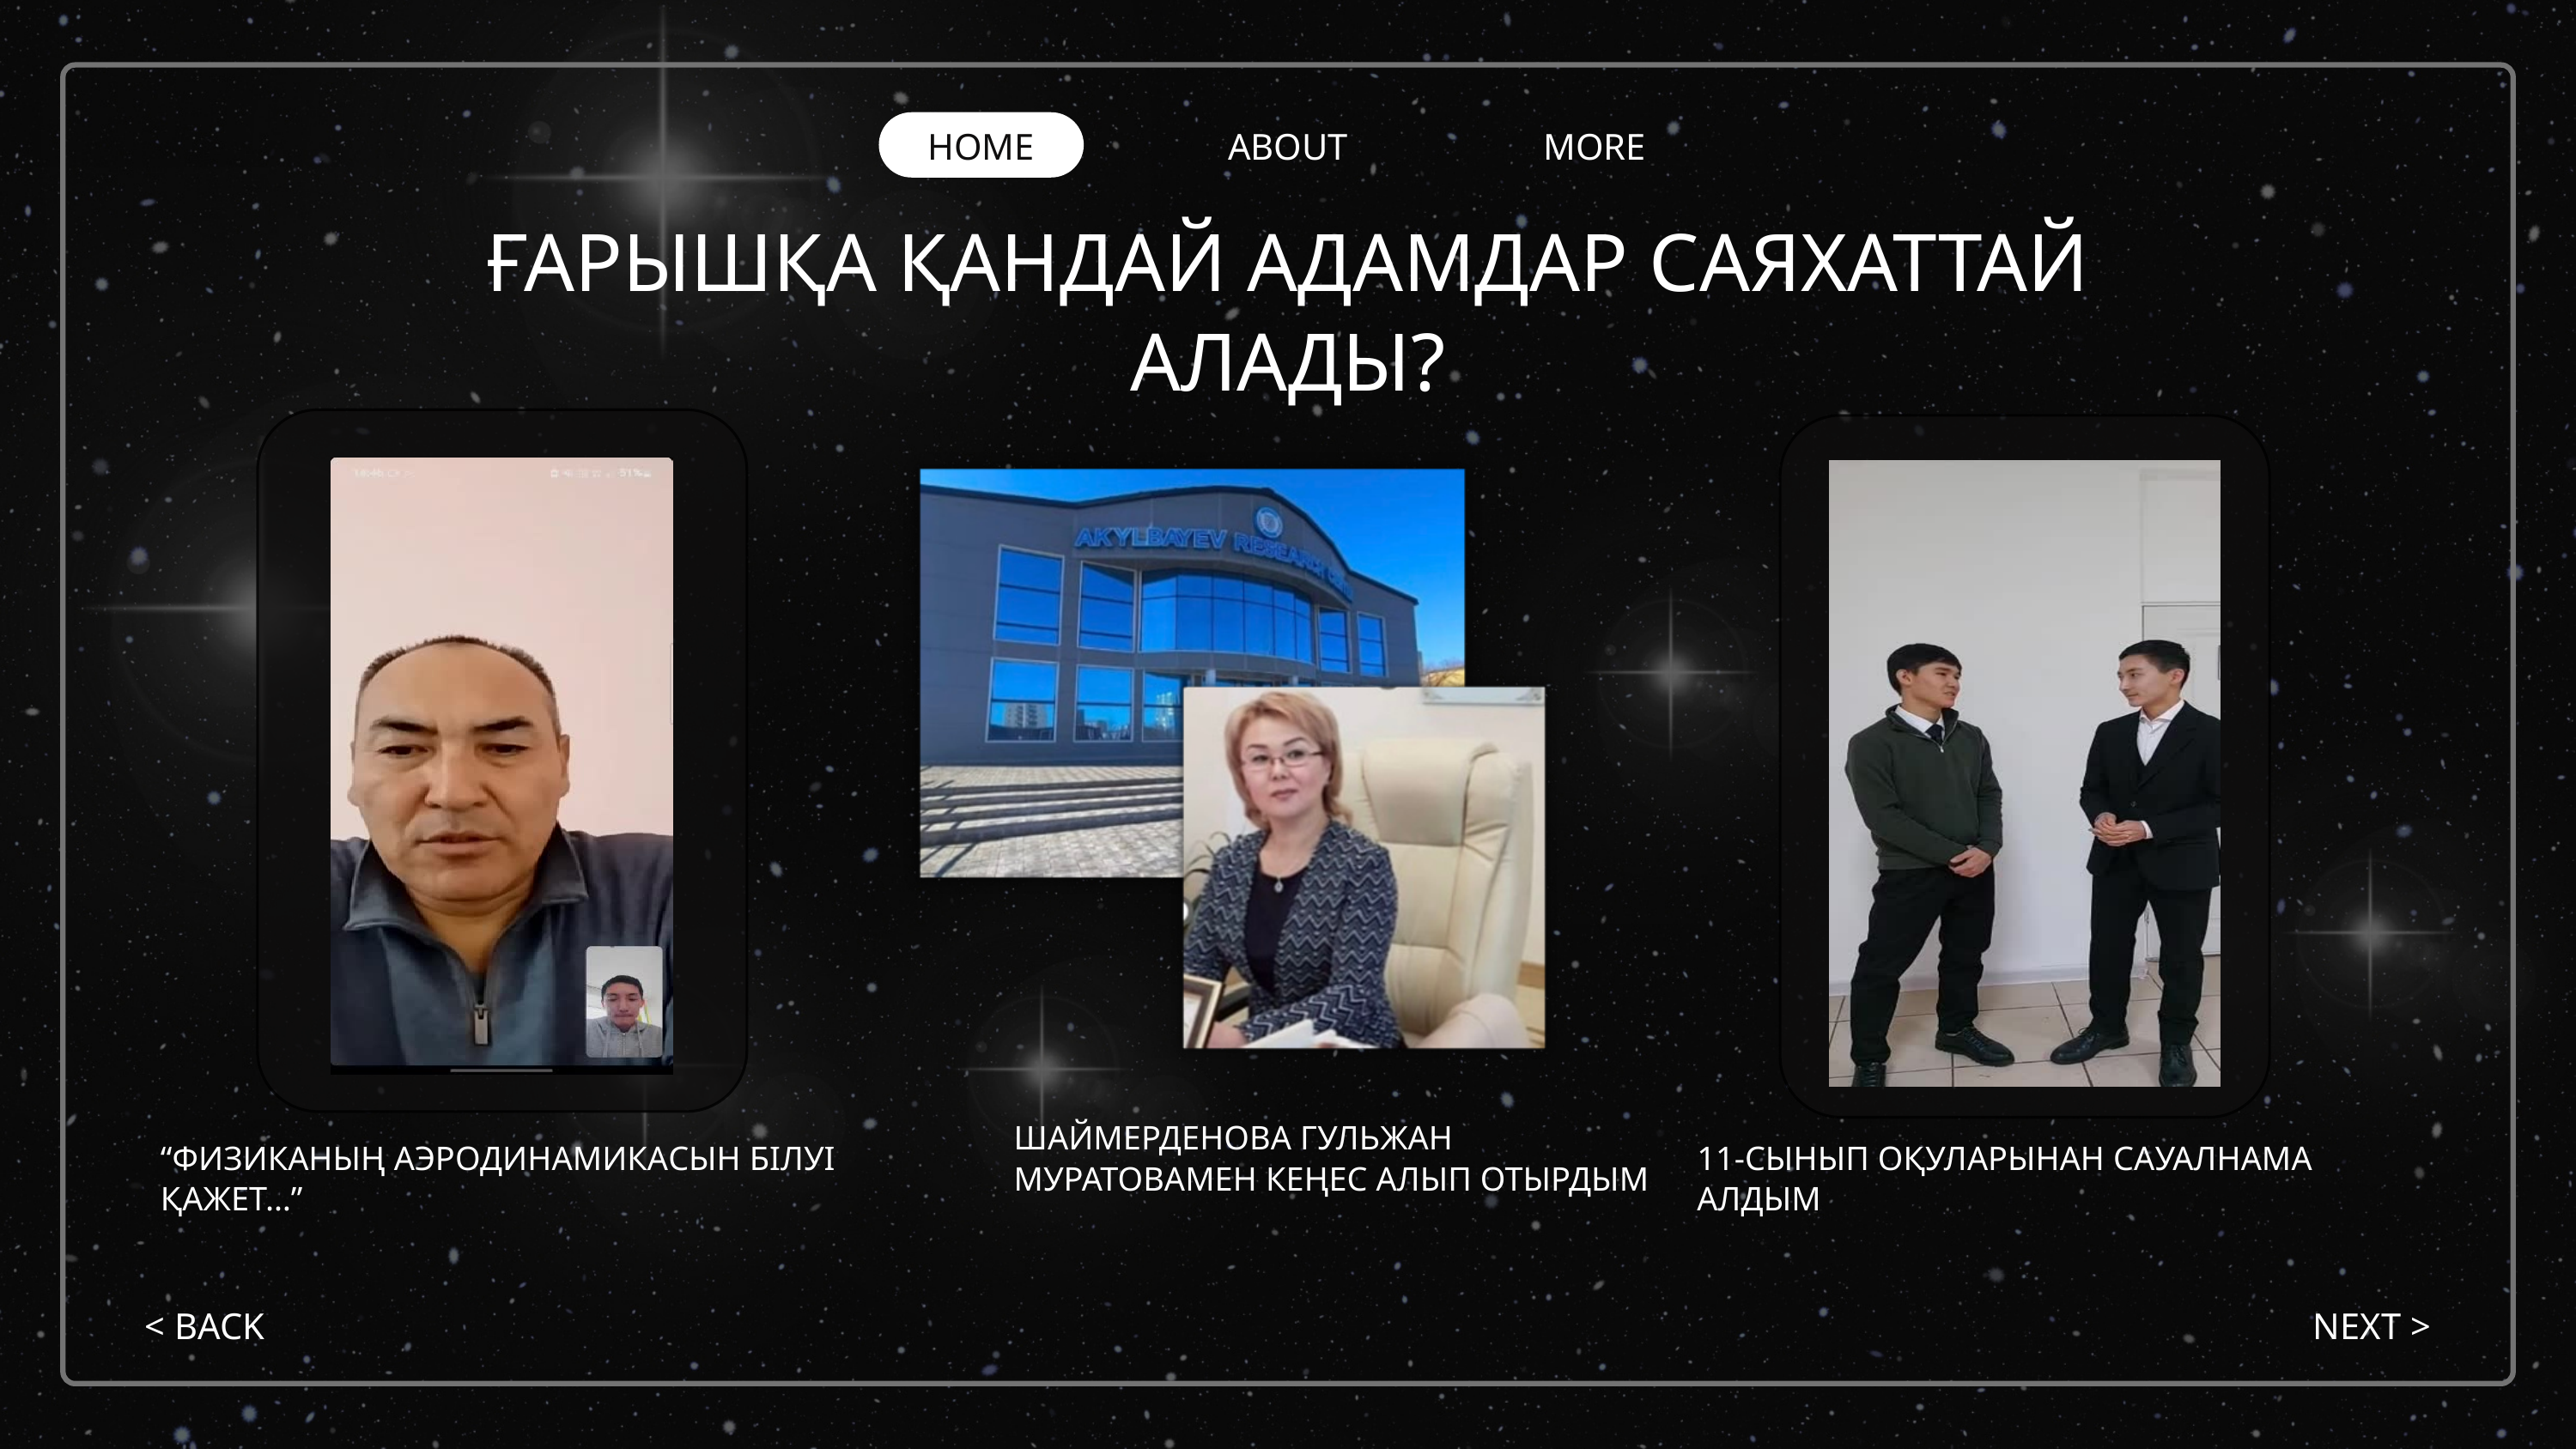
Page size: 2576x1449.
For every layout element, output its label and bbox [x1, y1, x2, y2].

text_box [1779, 415, 2270, 1118]
text_box [63, 64, 2513, 1385]
text_box [1828, 459, 2221, 1088]
text_box [330, 457, 675, 1076]
text_box [257, 409, 748, 1113]
text_box [878, 112, 1084, 178]
text_box [0, 0, 2576, 1449]
